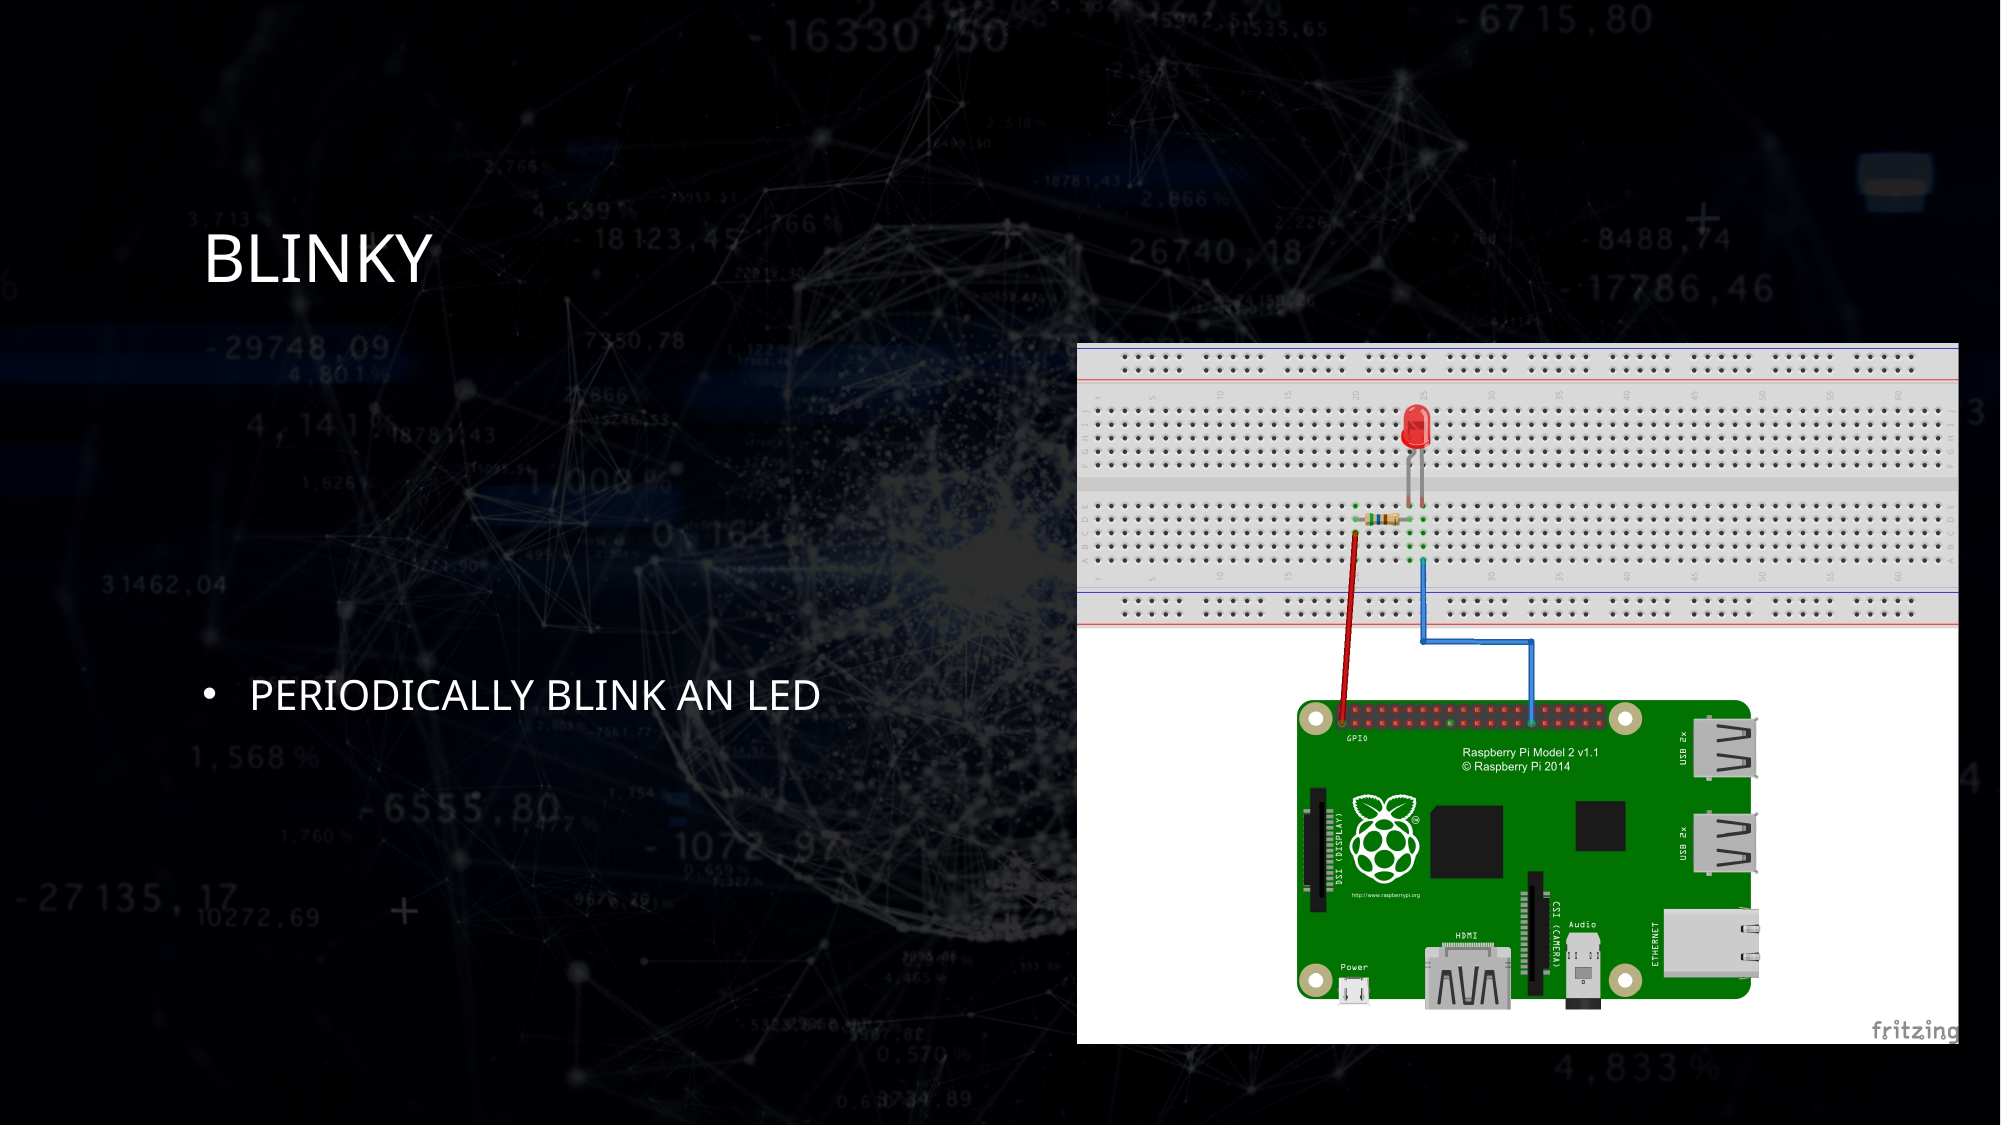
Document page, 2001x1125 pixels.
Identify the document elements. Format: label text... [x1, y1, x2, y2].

picture [0, 0, 2001, 1125]
title BLinky [187, 99, 1813, 413]
list Periodically blink an led [187, 437, 989, 950]
